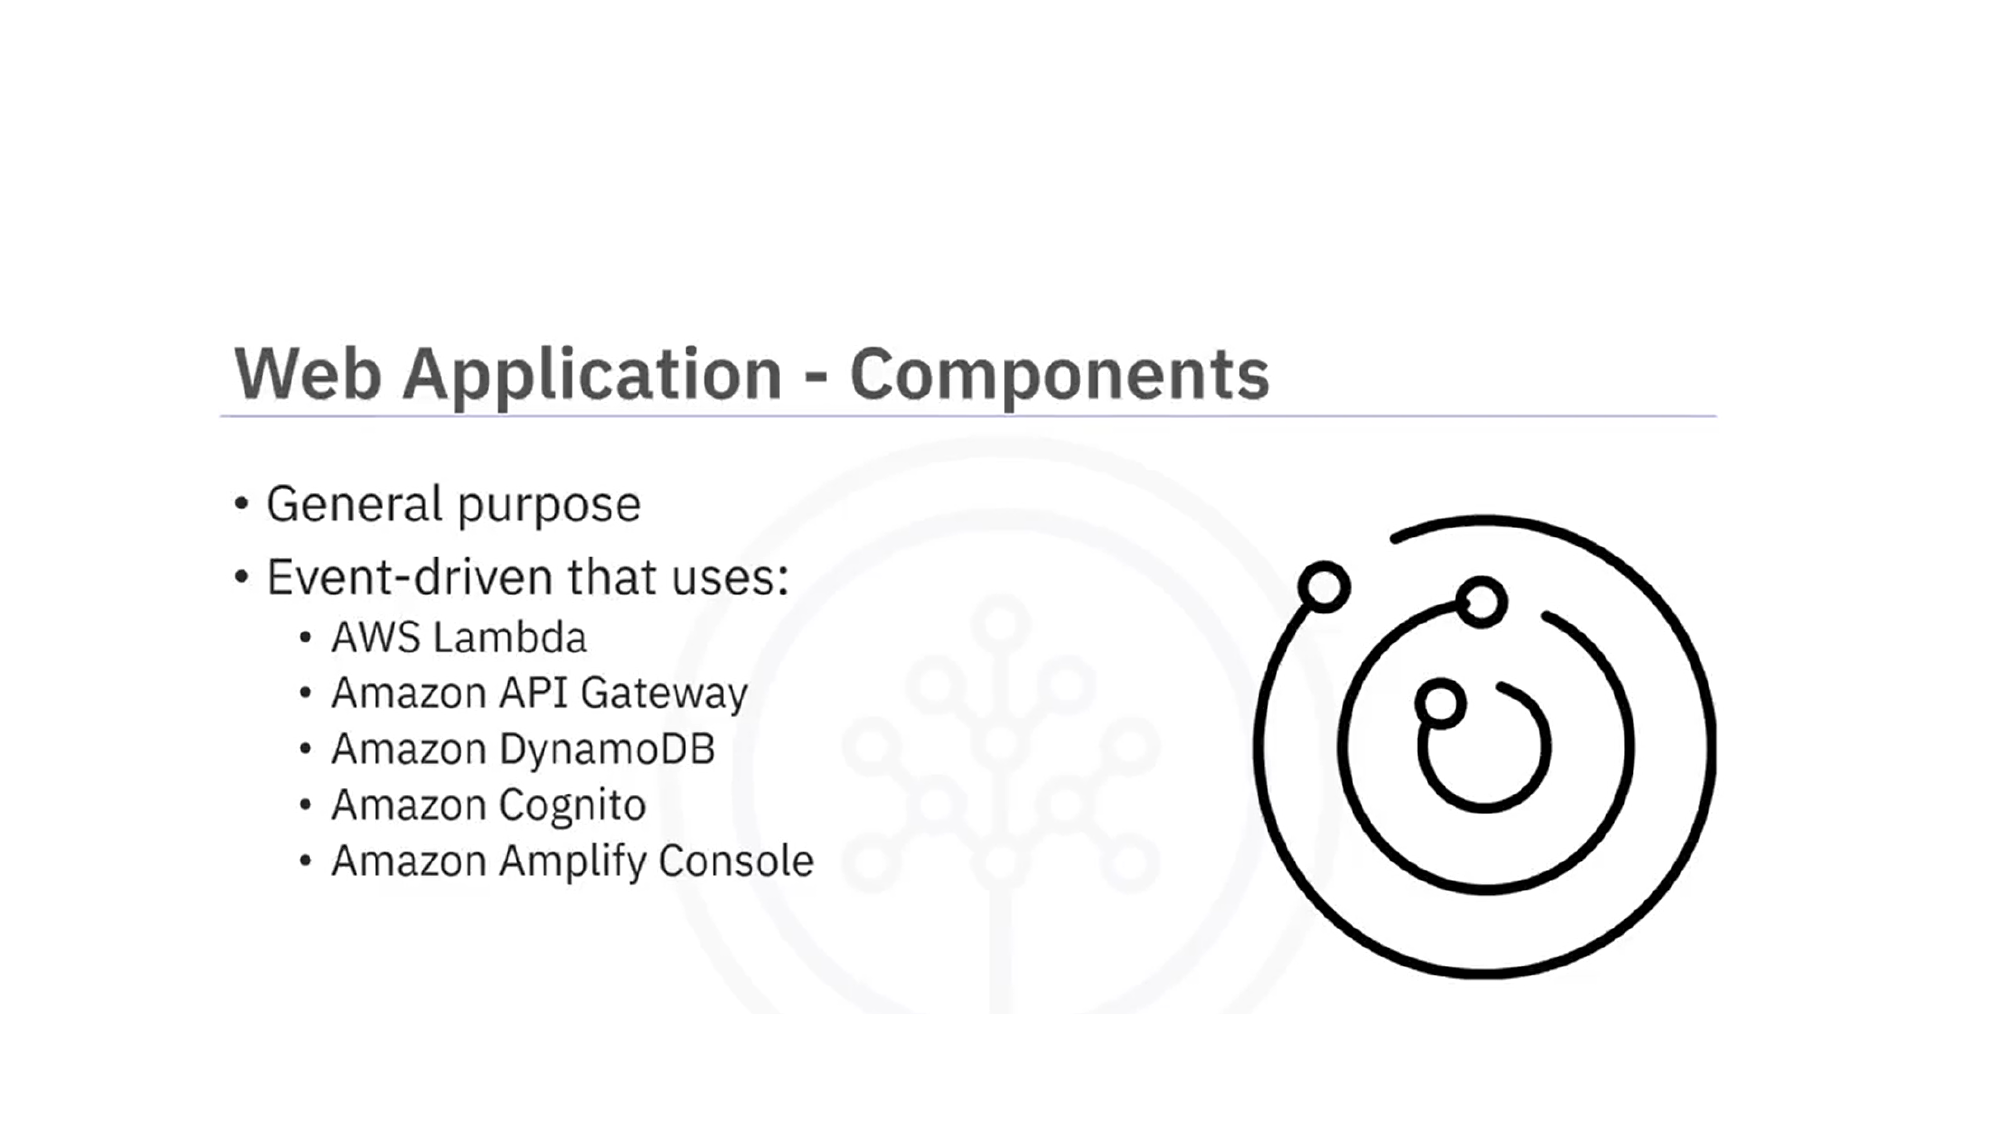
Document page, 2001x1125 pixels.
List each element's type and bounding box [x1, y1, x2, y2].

list [216, 299, 1784, 1014]
